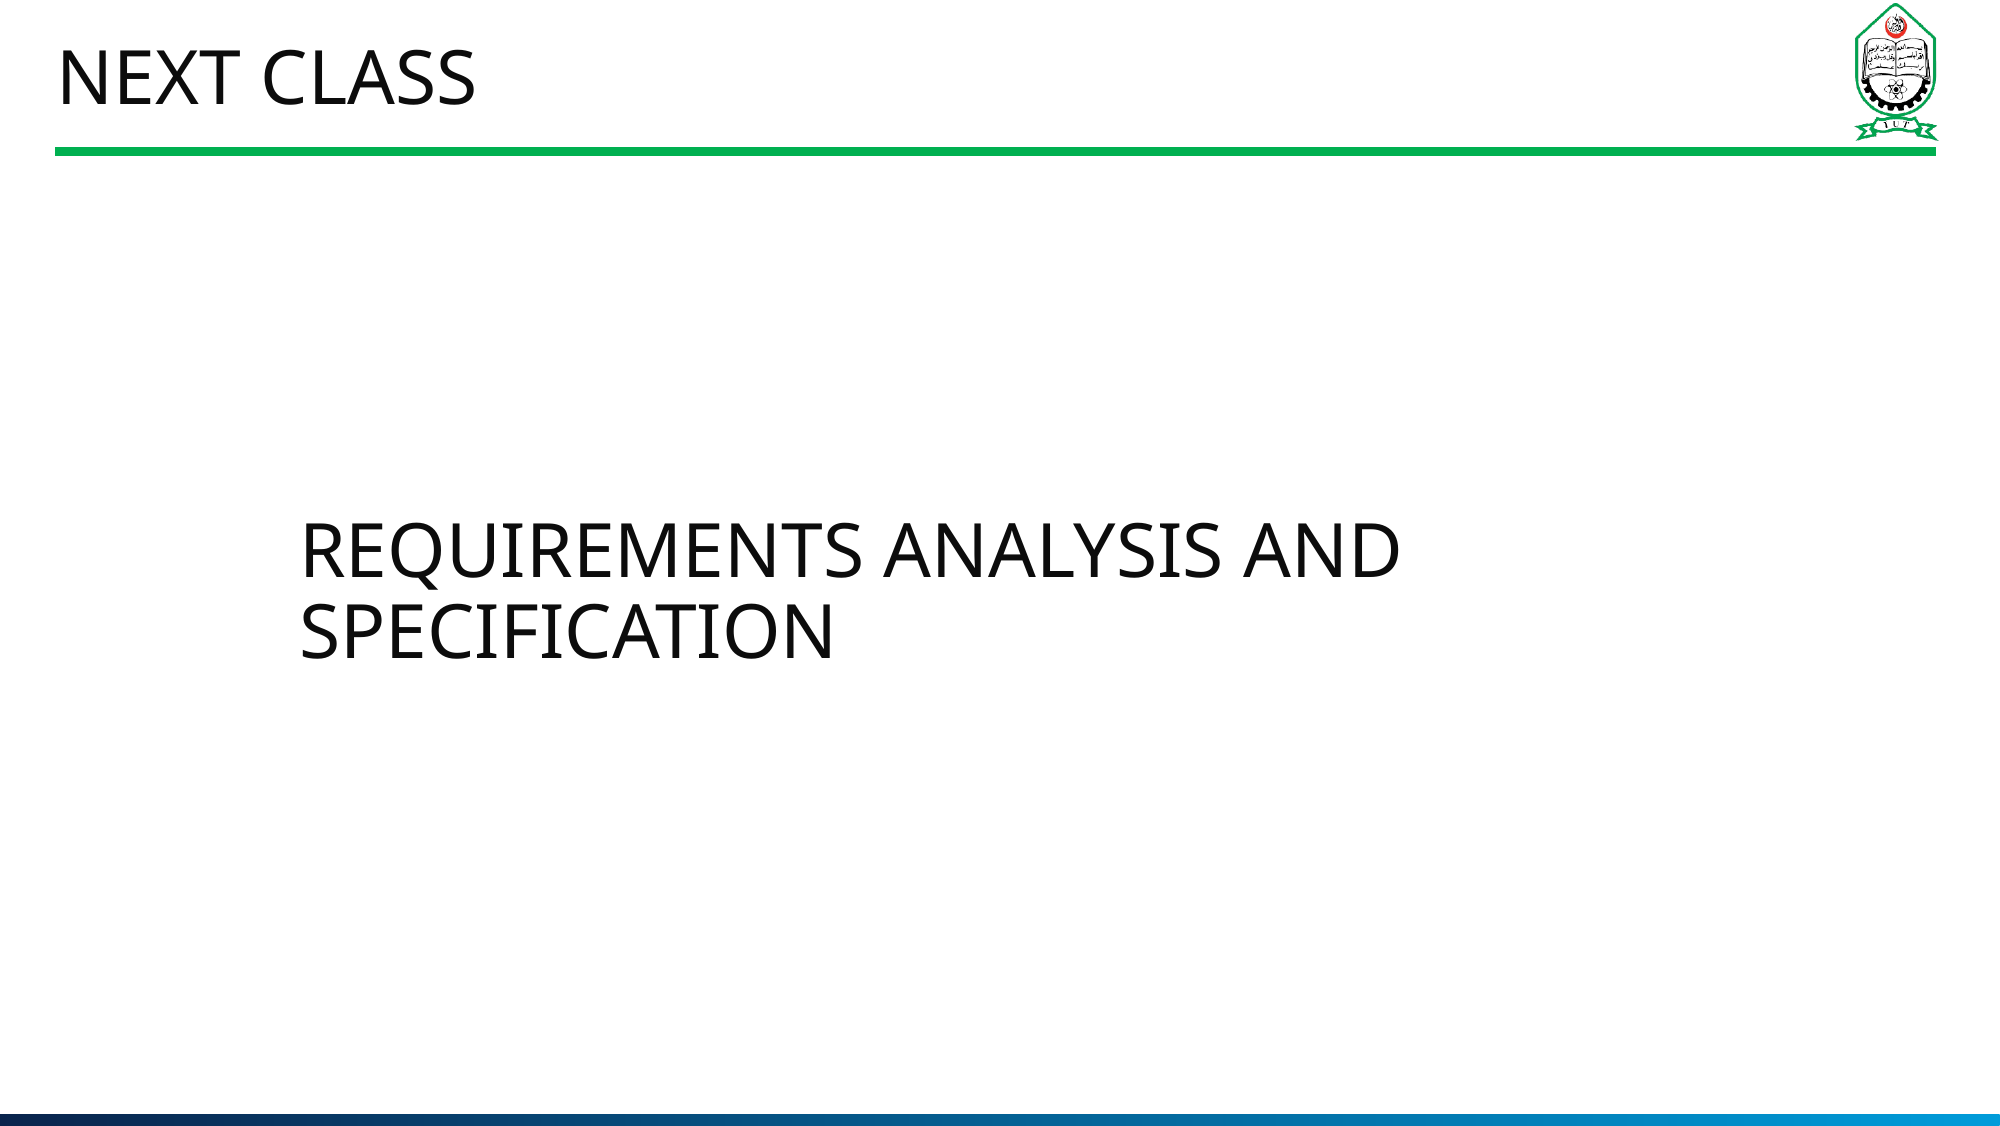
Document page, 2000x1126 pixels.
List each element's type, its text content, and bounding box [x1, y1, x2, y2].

picture [1086, 1114, 1091, 1125]
text_box Requirements Analysis and Specification [284, 505, 1919, 727]
picture [1854, 3, 1939, 141]
title Next Class [56, 39, 1735, 228]
picture [1054, 1114, 1058, 1125]
